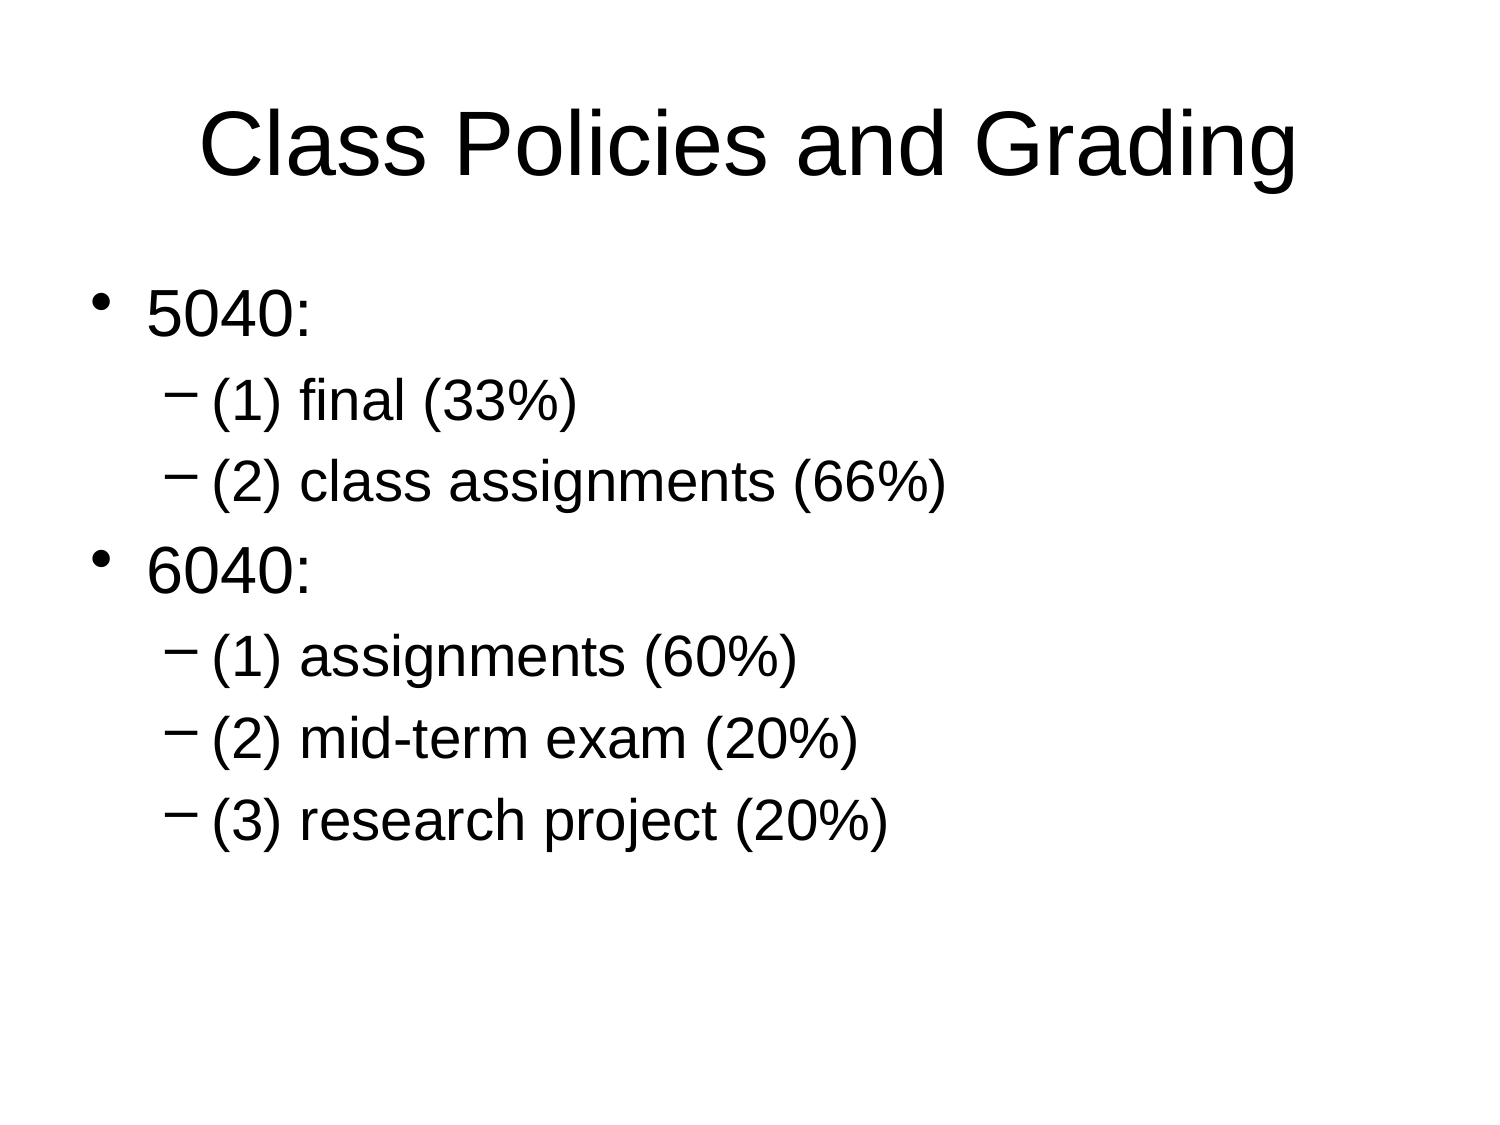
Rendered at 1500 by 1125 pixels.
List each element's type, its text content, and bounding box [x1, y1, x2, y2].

list 5040: (1) final (33%) (2) class assignments (66%) 6040: (1) assignments (60%) (2) mid-term exam (20%) (3) research project (20%) [75, 262, 1425, 1005]
title Class Policies and Grading [75, 45, 1425, 233]
